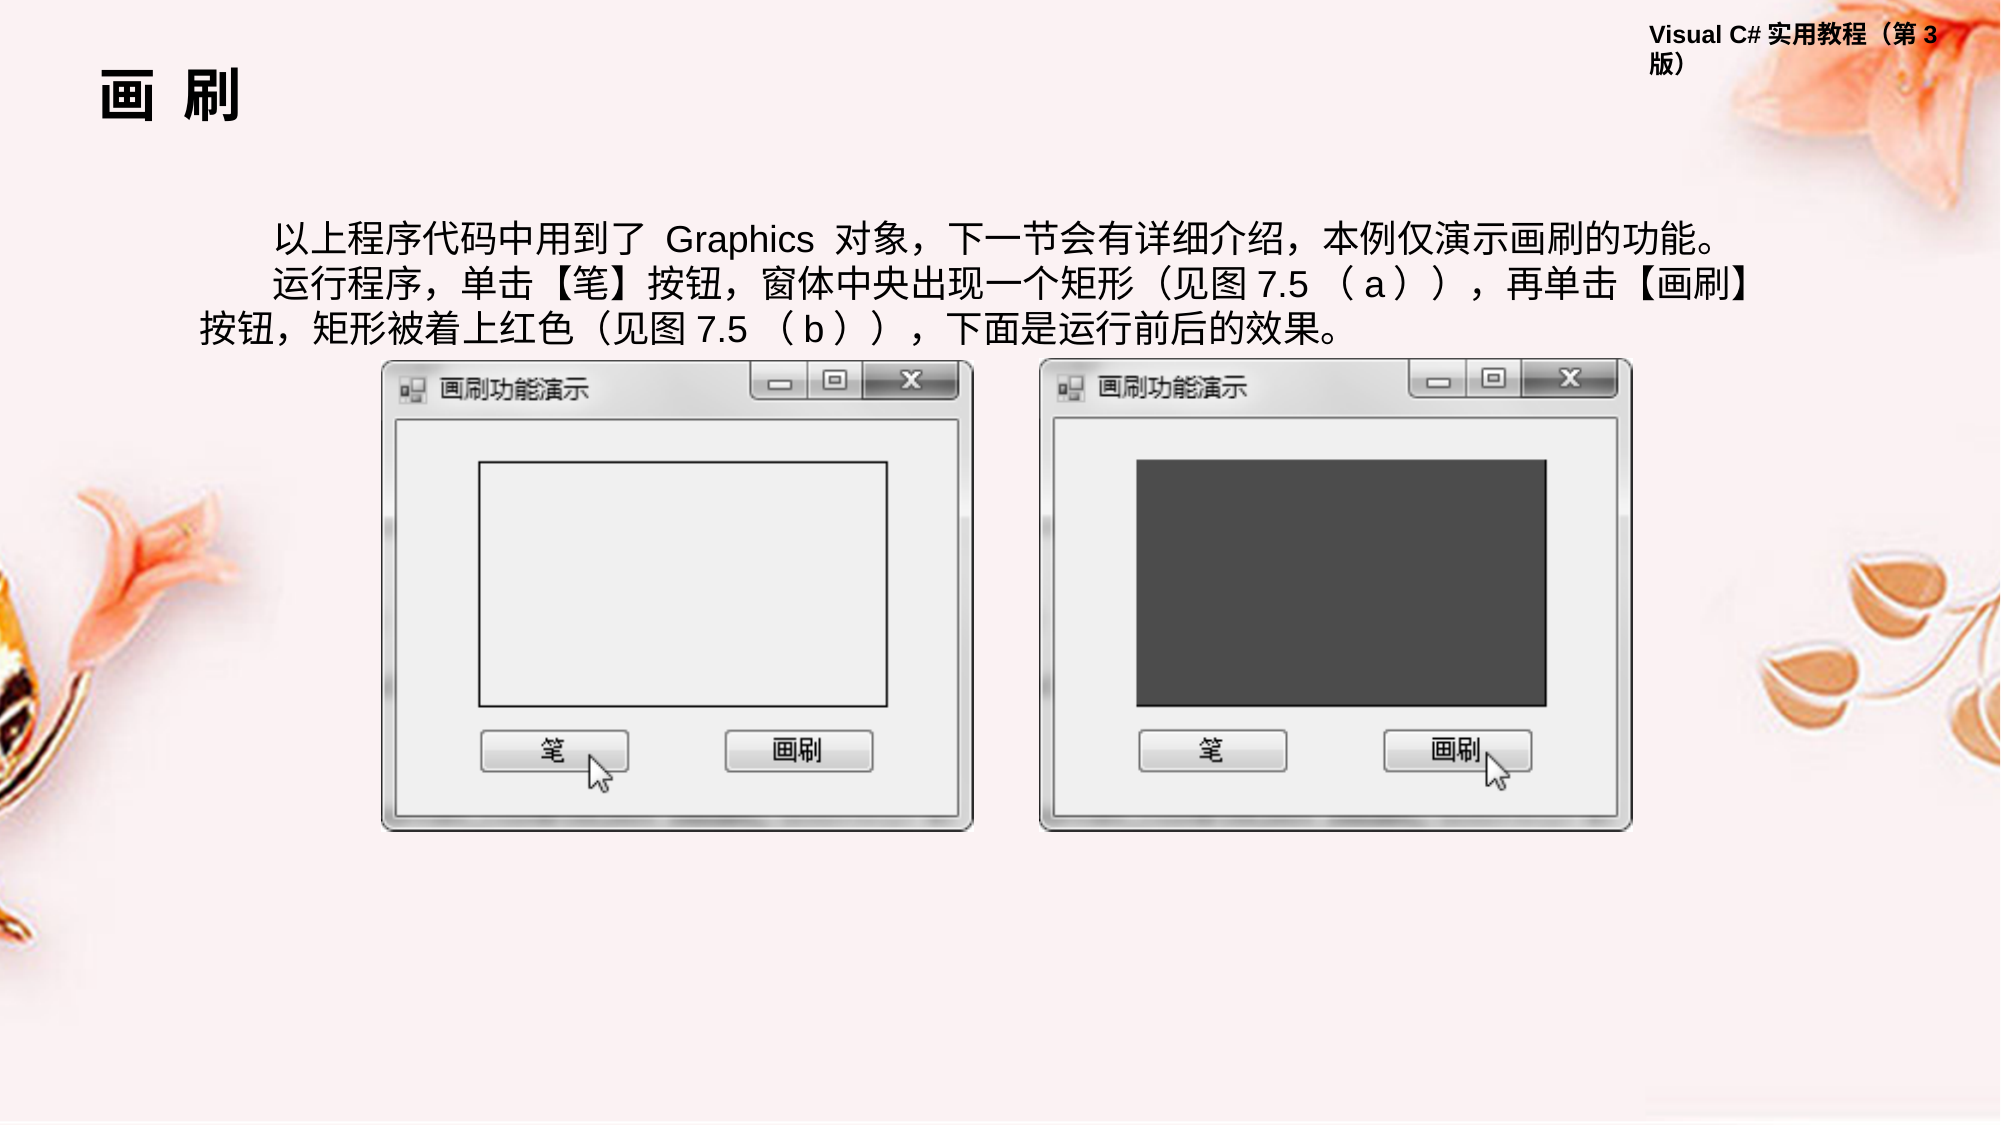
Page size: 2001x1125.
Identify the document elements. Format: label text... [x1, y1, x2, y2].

picture [0, 0, 2001, 1125]
text_box 画 刷 [83, 75, 895, 136]
text_box 以上程序代码中用到了 Graphics 对象，下一节会有详细介绍，本例仅演示画刷的功能。 运行程序，单击【笔】按钮，窗体中央出现一个矩形（见图7.5（a）），再单击【画刷】按钮，矩形被着上红色（见图7.5（b）），下面是运行前后的效果。 [184, 207, 1802, 358]
text_box [0, 0, 2000, 75]
text_box [971, 321, 1029, 362]
